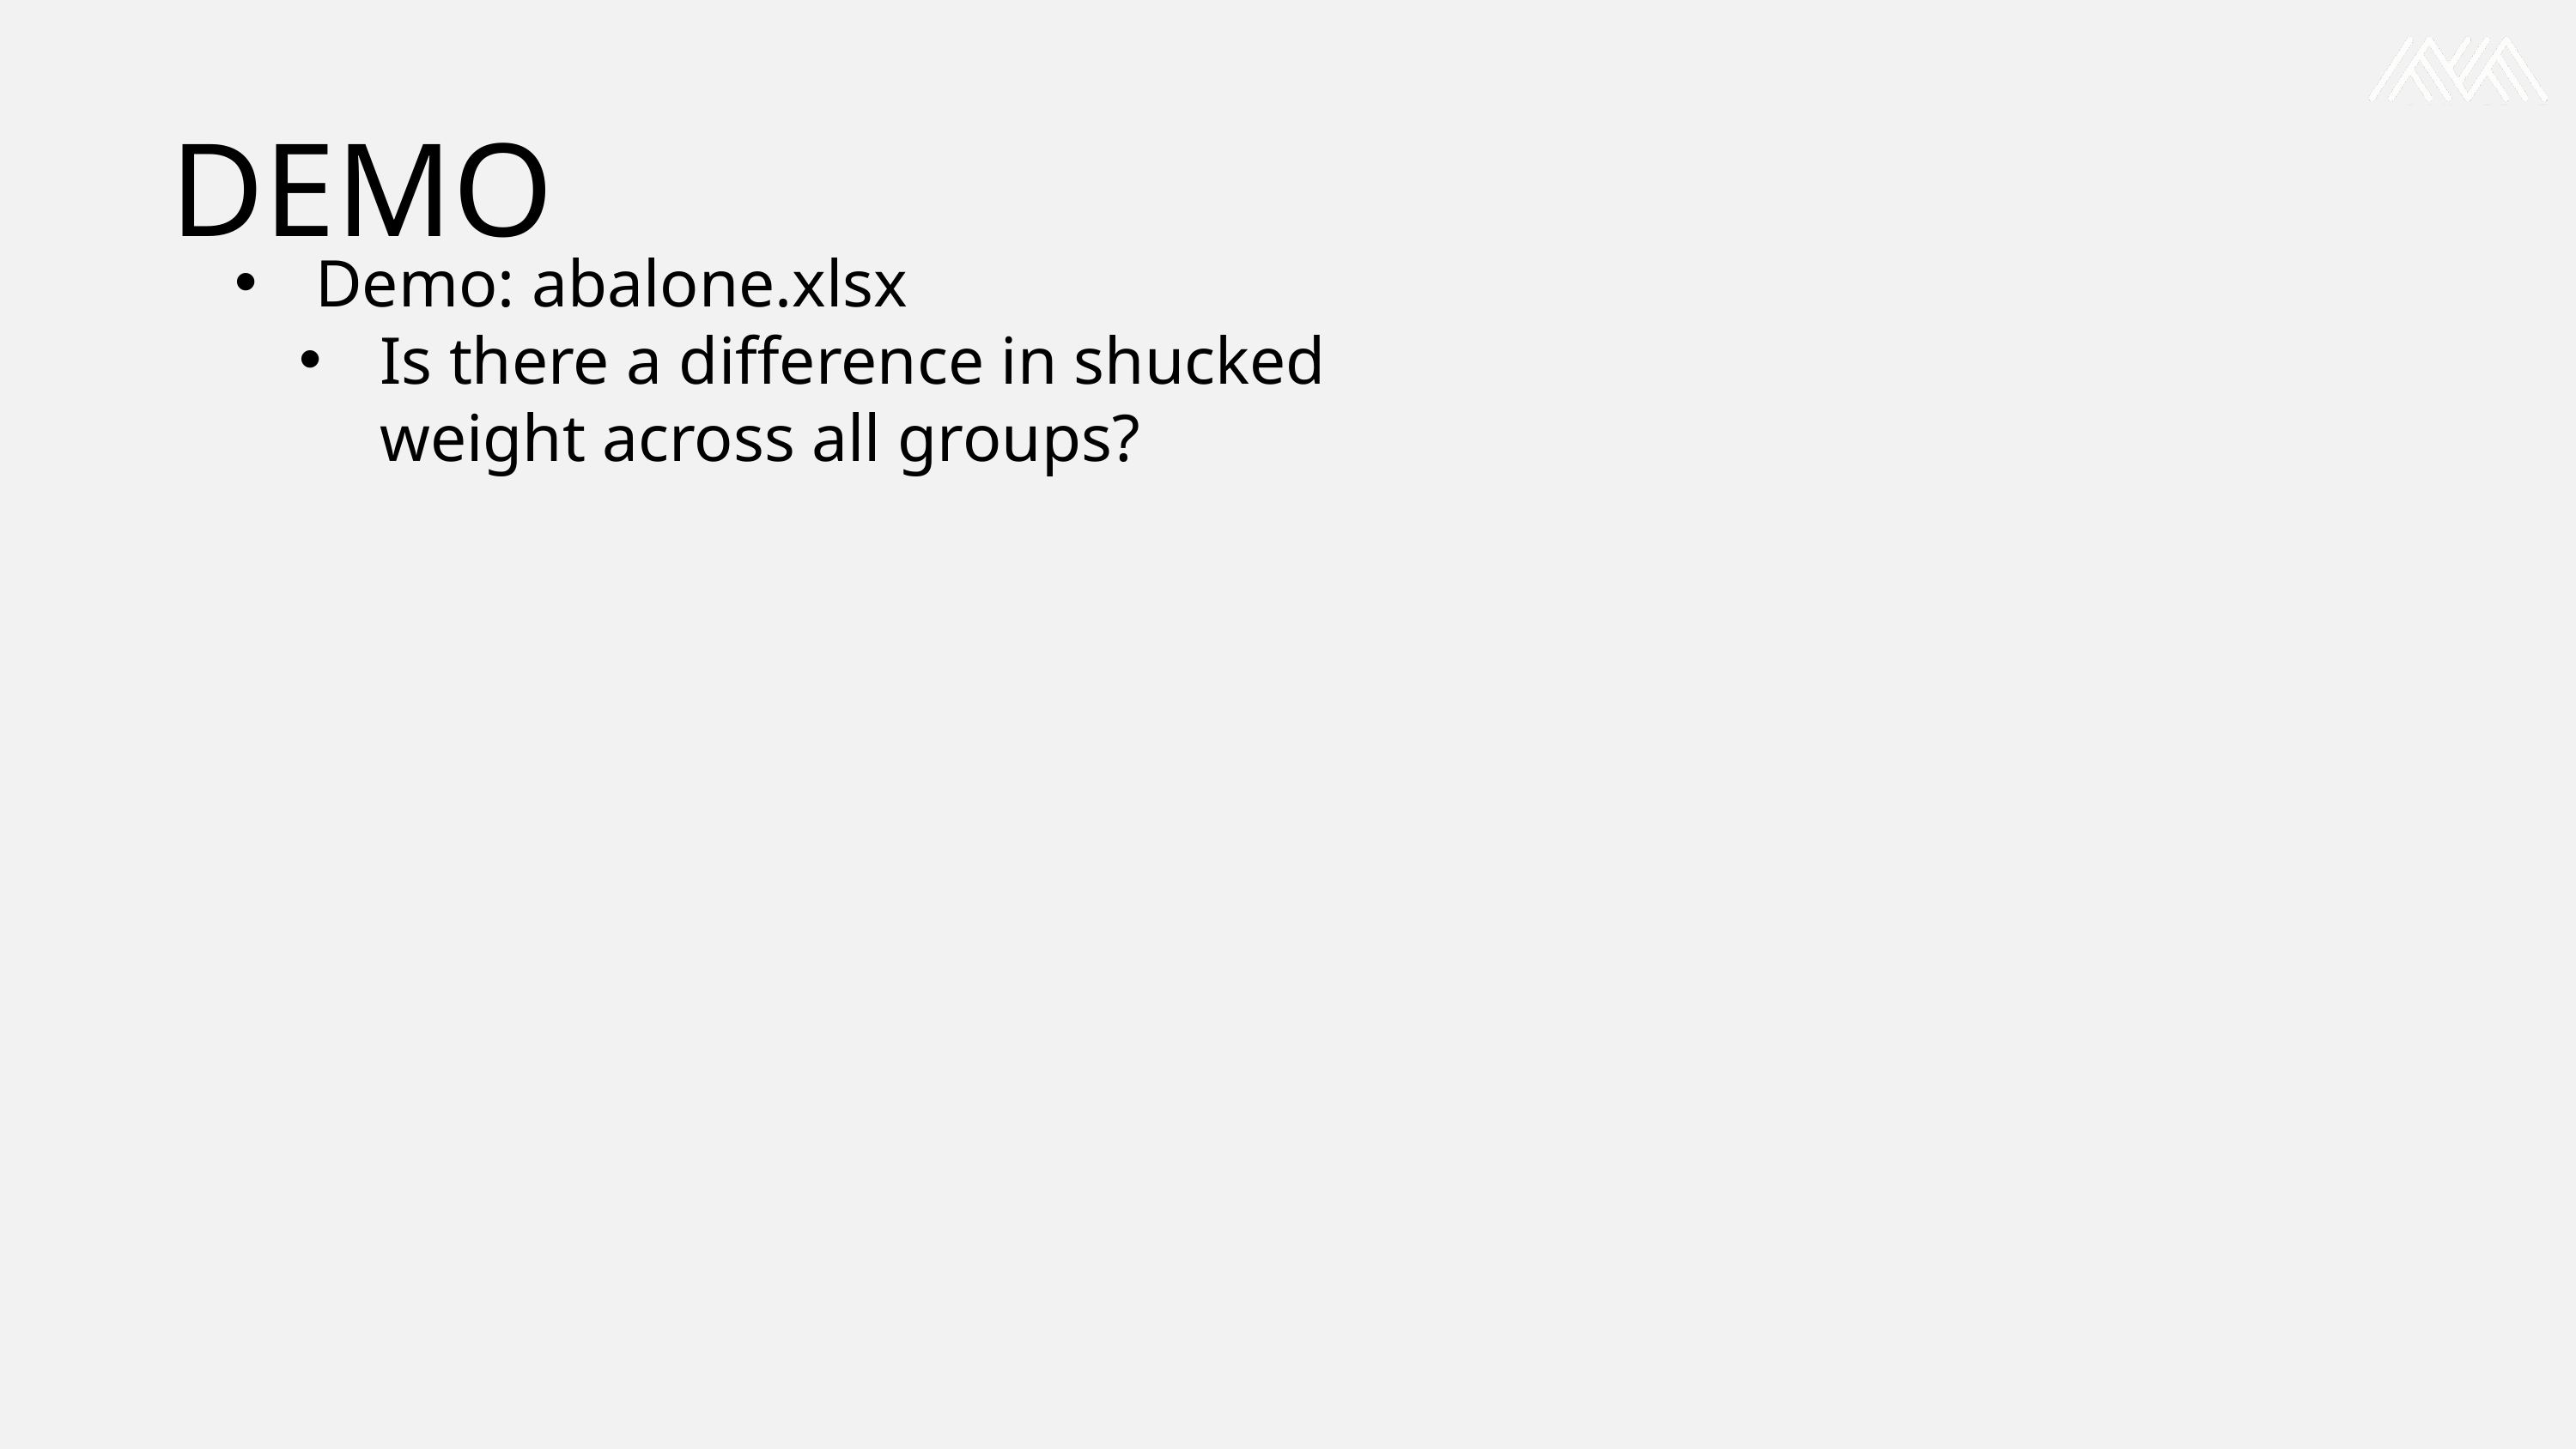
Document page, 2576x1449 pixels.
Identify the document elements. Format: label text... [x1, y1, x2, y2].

text_box DEMO [170, 82, 622, 242]
text_box Demo: abalone.xlsx Is there a difference in shucked weight across all groups? [170, 242, 1331, 475]
picture [2318, 0, 2576, 194]
